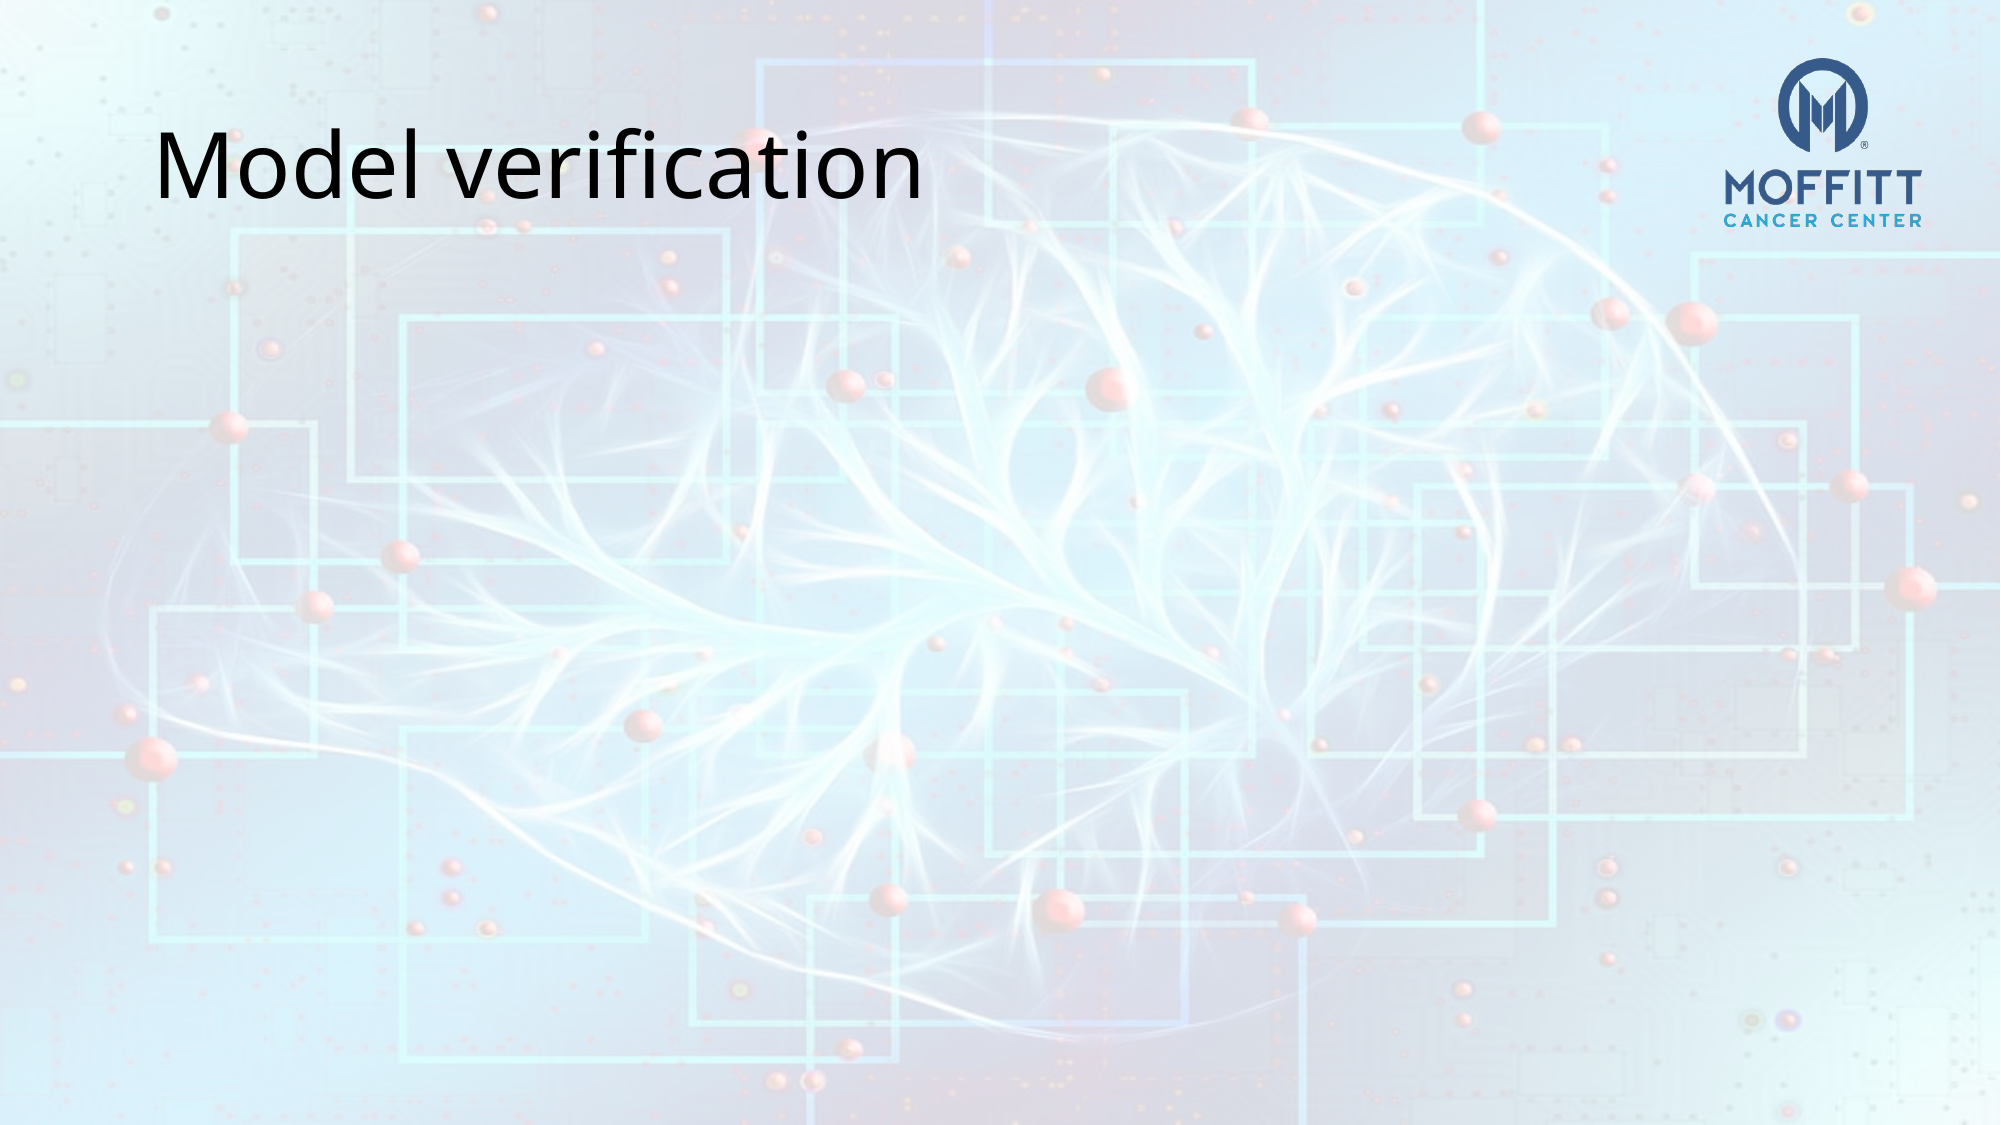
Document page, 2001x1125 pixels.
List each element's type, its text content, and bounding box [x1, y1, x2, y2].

picture [1724, 58, 1922, 227]
title Model verification [137, 59, 1863, 278]
